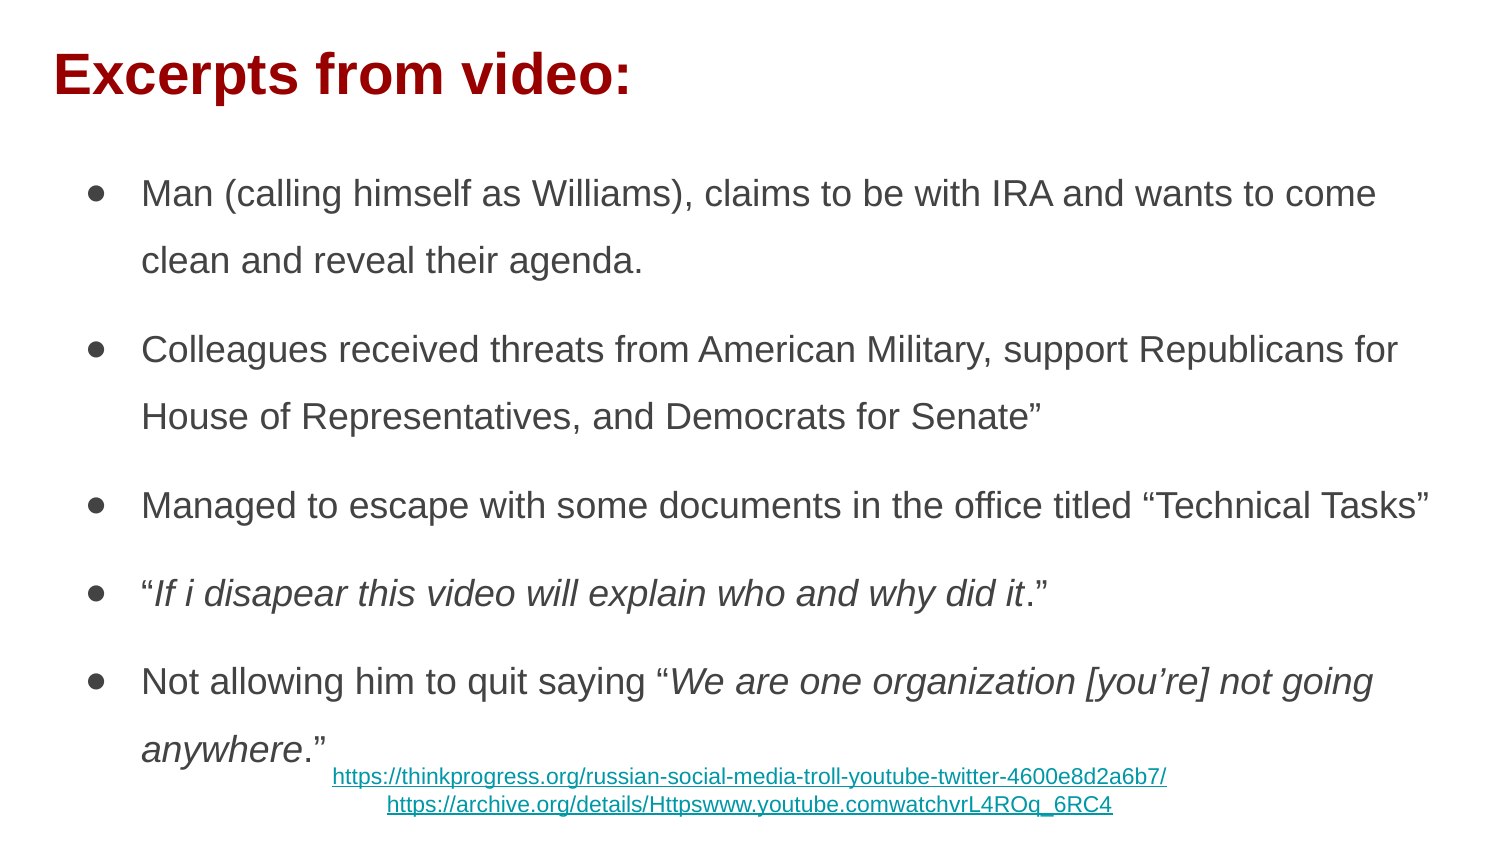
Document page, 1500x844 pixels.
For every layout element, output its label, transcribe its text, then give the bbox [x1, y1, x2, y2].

list Man (calling himself as Williams), claims to be with IRA and wants to come clean and reveal their agenda. Colleagues received threats from American Military, support Republicans for House of Representatives, and Democrats for Senate” Managed to escape with some documents in the office titled “Technical Tasks” “If i disapear this video will explain who and why did it.” Not allowing him to quit saying “We are one organization [you’re] not going anywhere.” [51, 131, 1449, 725]
title Excerpts from video: [38, 20, 1437, 115]
text_box https://thinkprogress.org/russian-social-media-troll-youtube-twitter-4600e8d2a6b7/ https://archive.org/details/Httpswww.youtube.comwatchvrL4ROq_6RC4 [51, 746, 1449, 828]
